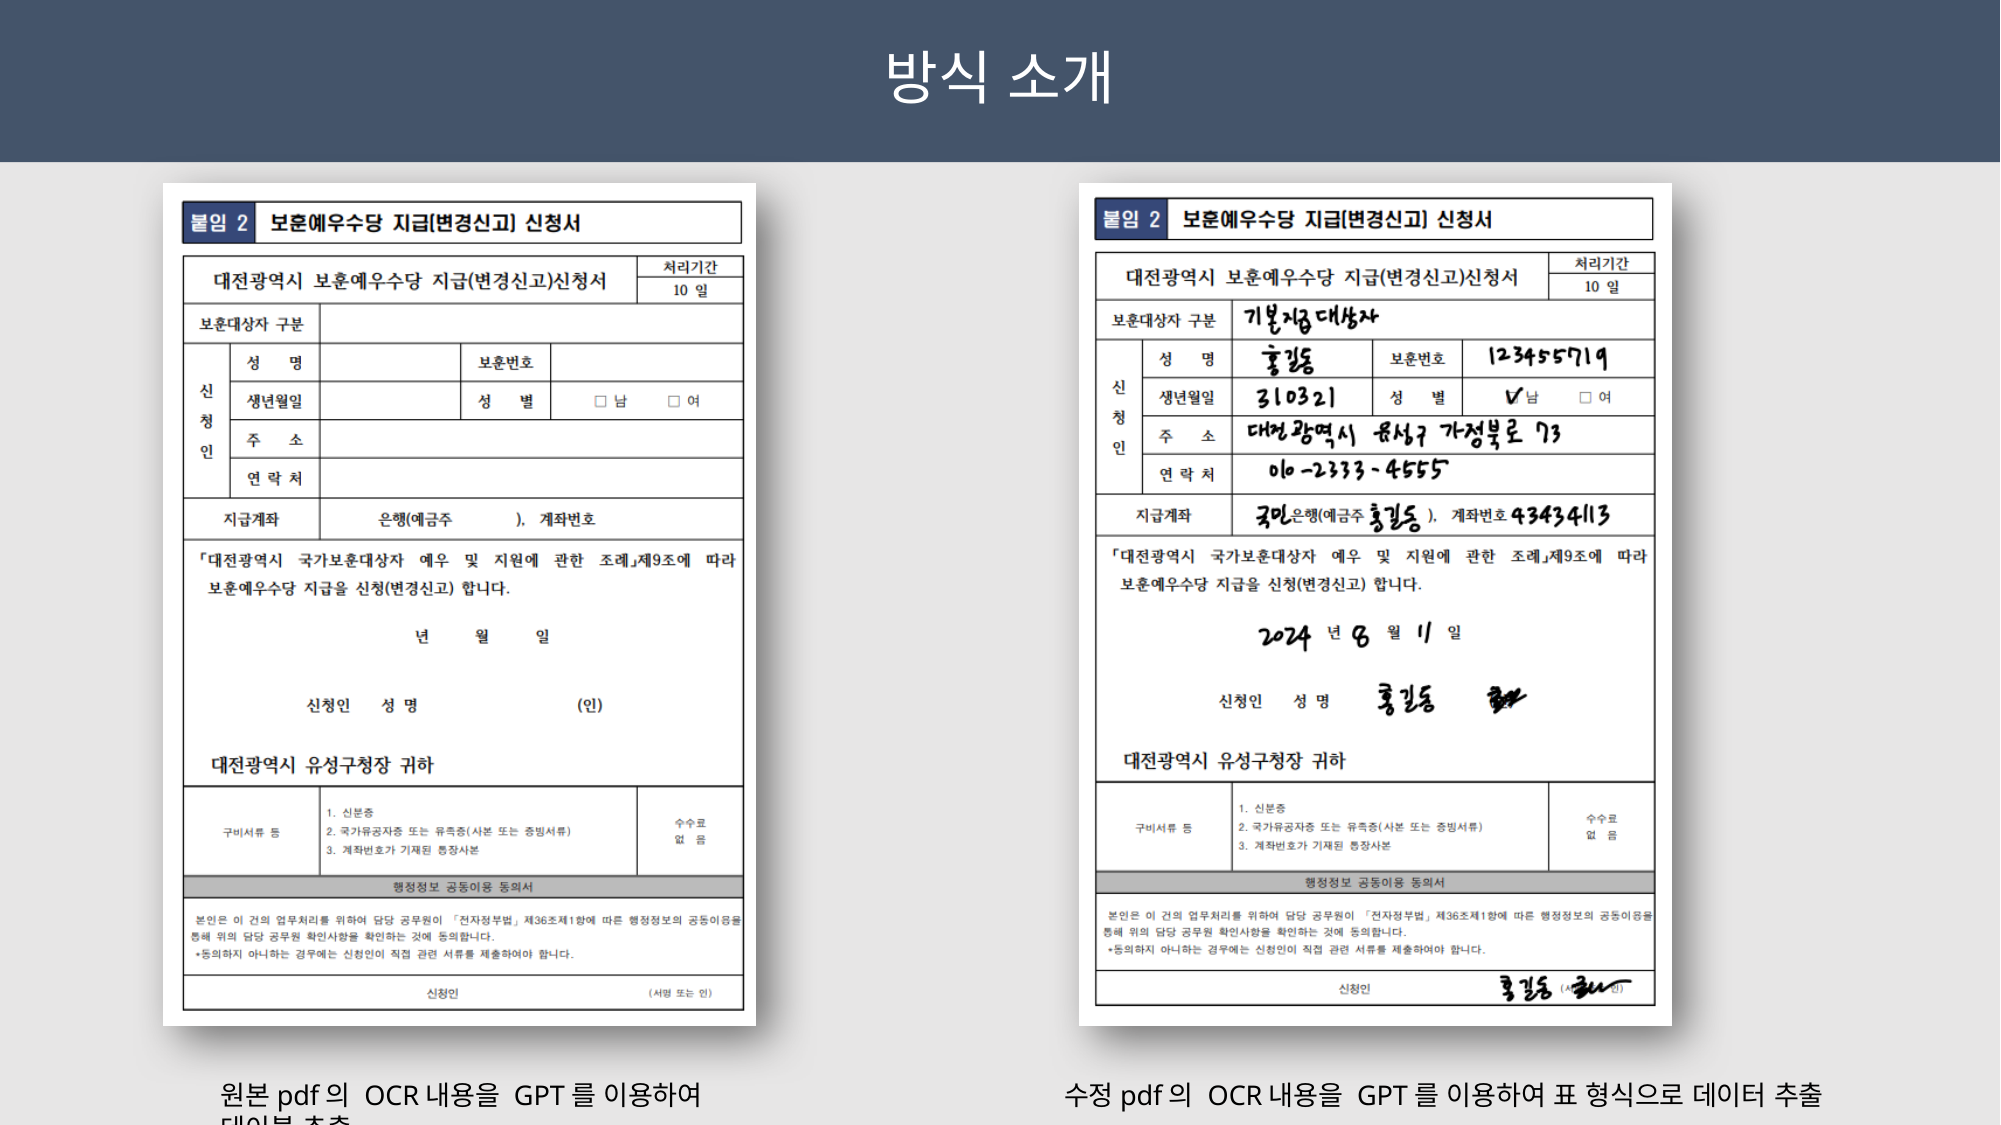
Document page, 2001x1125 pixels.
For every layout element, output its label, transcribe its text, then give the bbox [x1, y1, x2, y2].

text_box 방식 소개 [0, 0, 2000, 163]
text_box 수정pdf의 OCR내용을 GPT를 이용하여 표 형식으로 데이터 추출 [1049, 1071, 1875, 1119]
text_box 원본pdf의 OCR내용을 GPT를 이용하여 테이블 추출 [206, 1071, 796, 1125]
picture [1079, 183, 1672, 1026]
picture [163, 183, 756, 1026]
